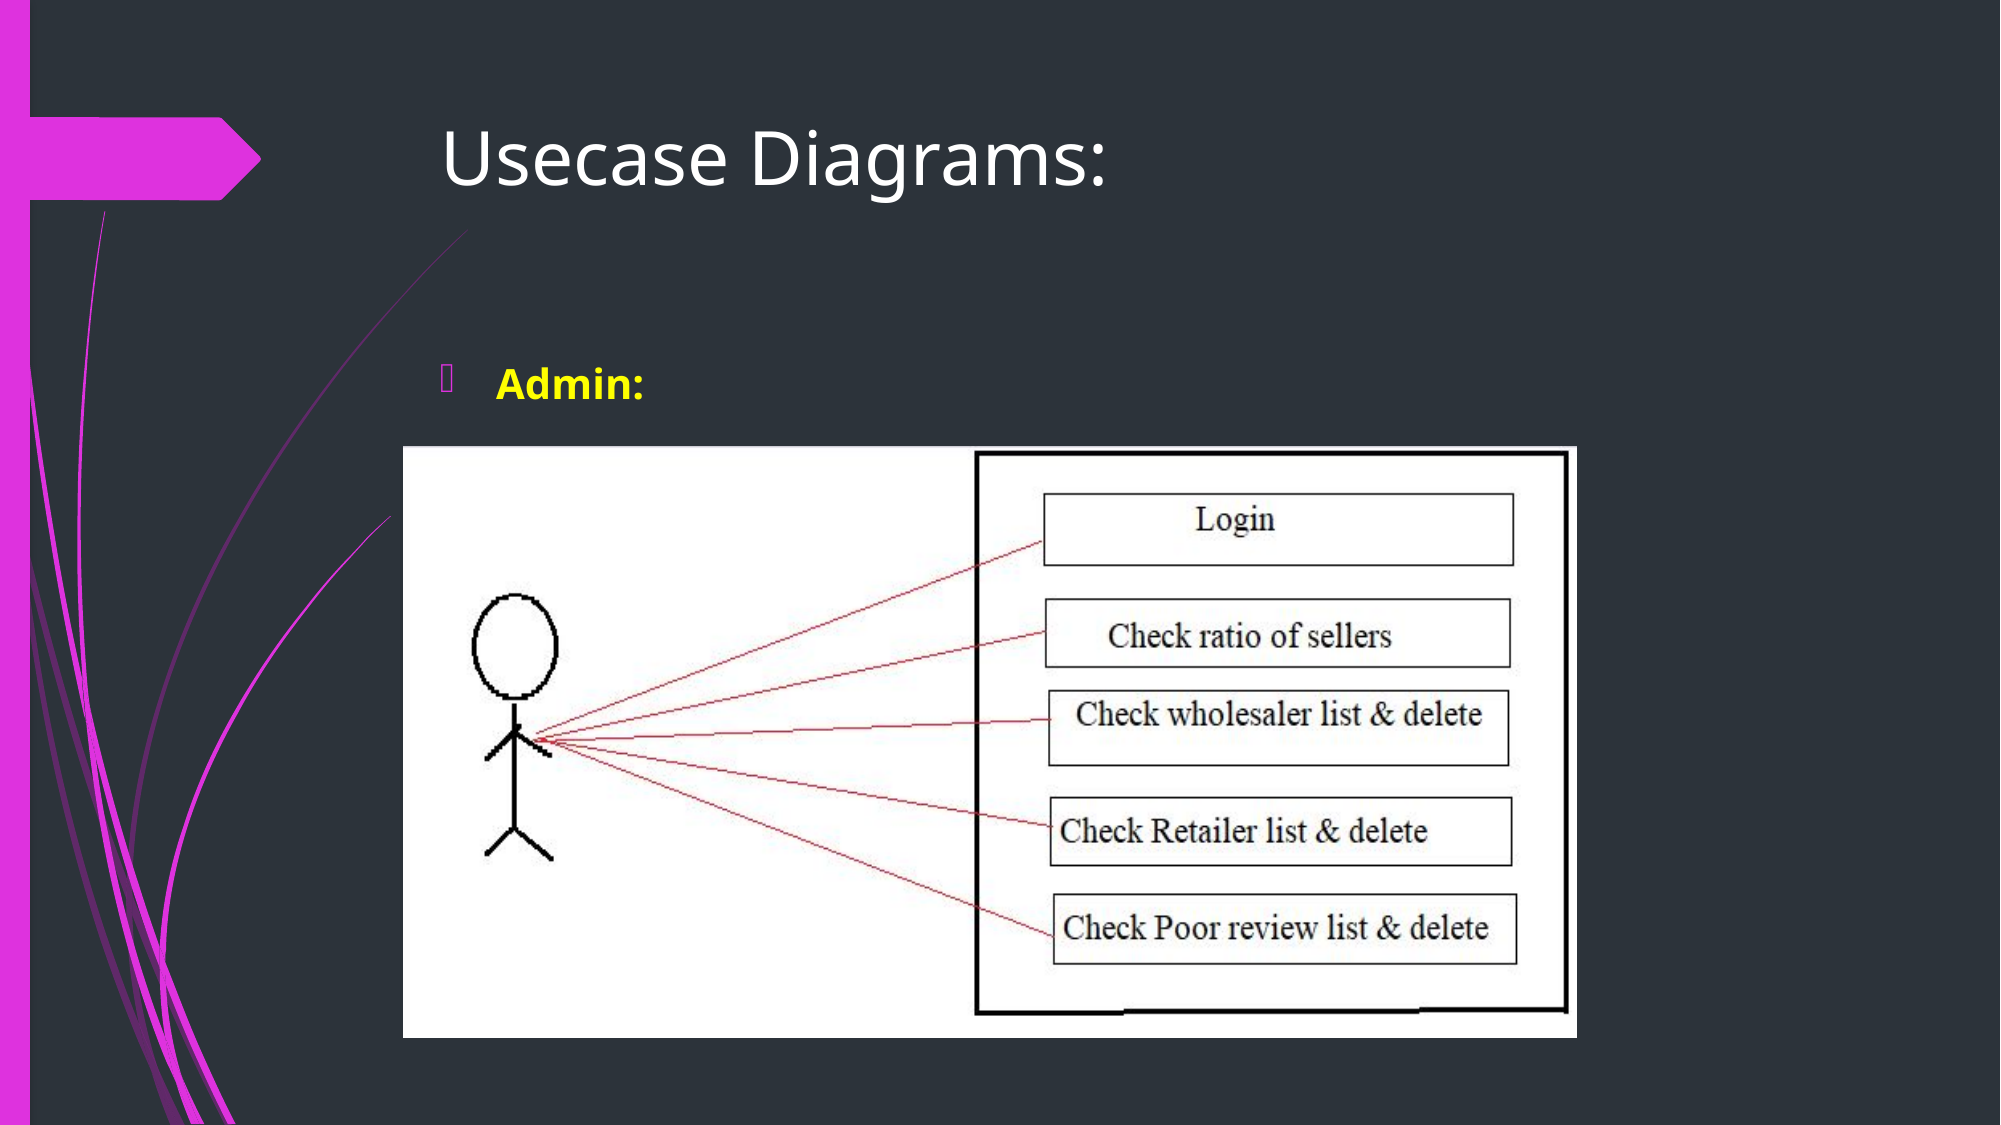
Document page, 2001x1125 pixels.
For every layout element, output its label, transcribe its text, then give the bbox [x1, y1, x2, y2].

list Admin: [424, 350, 1888, 970]
title Usecase Diagrams: [425, 102, 1888, 313]
picture [403, 445, 1577, 1038]
